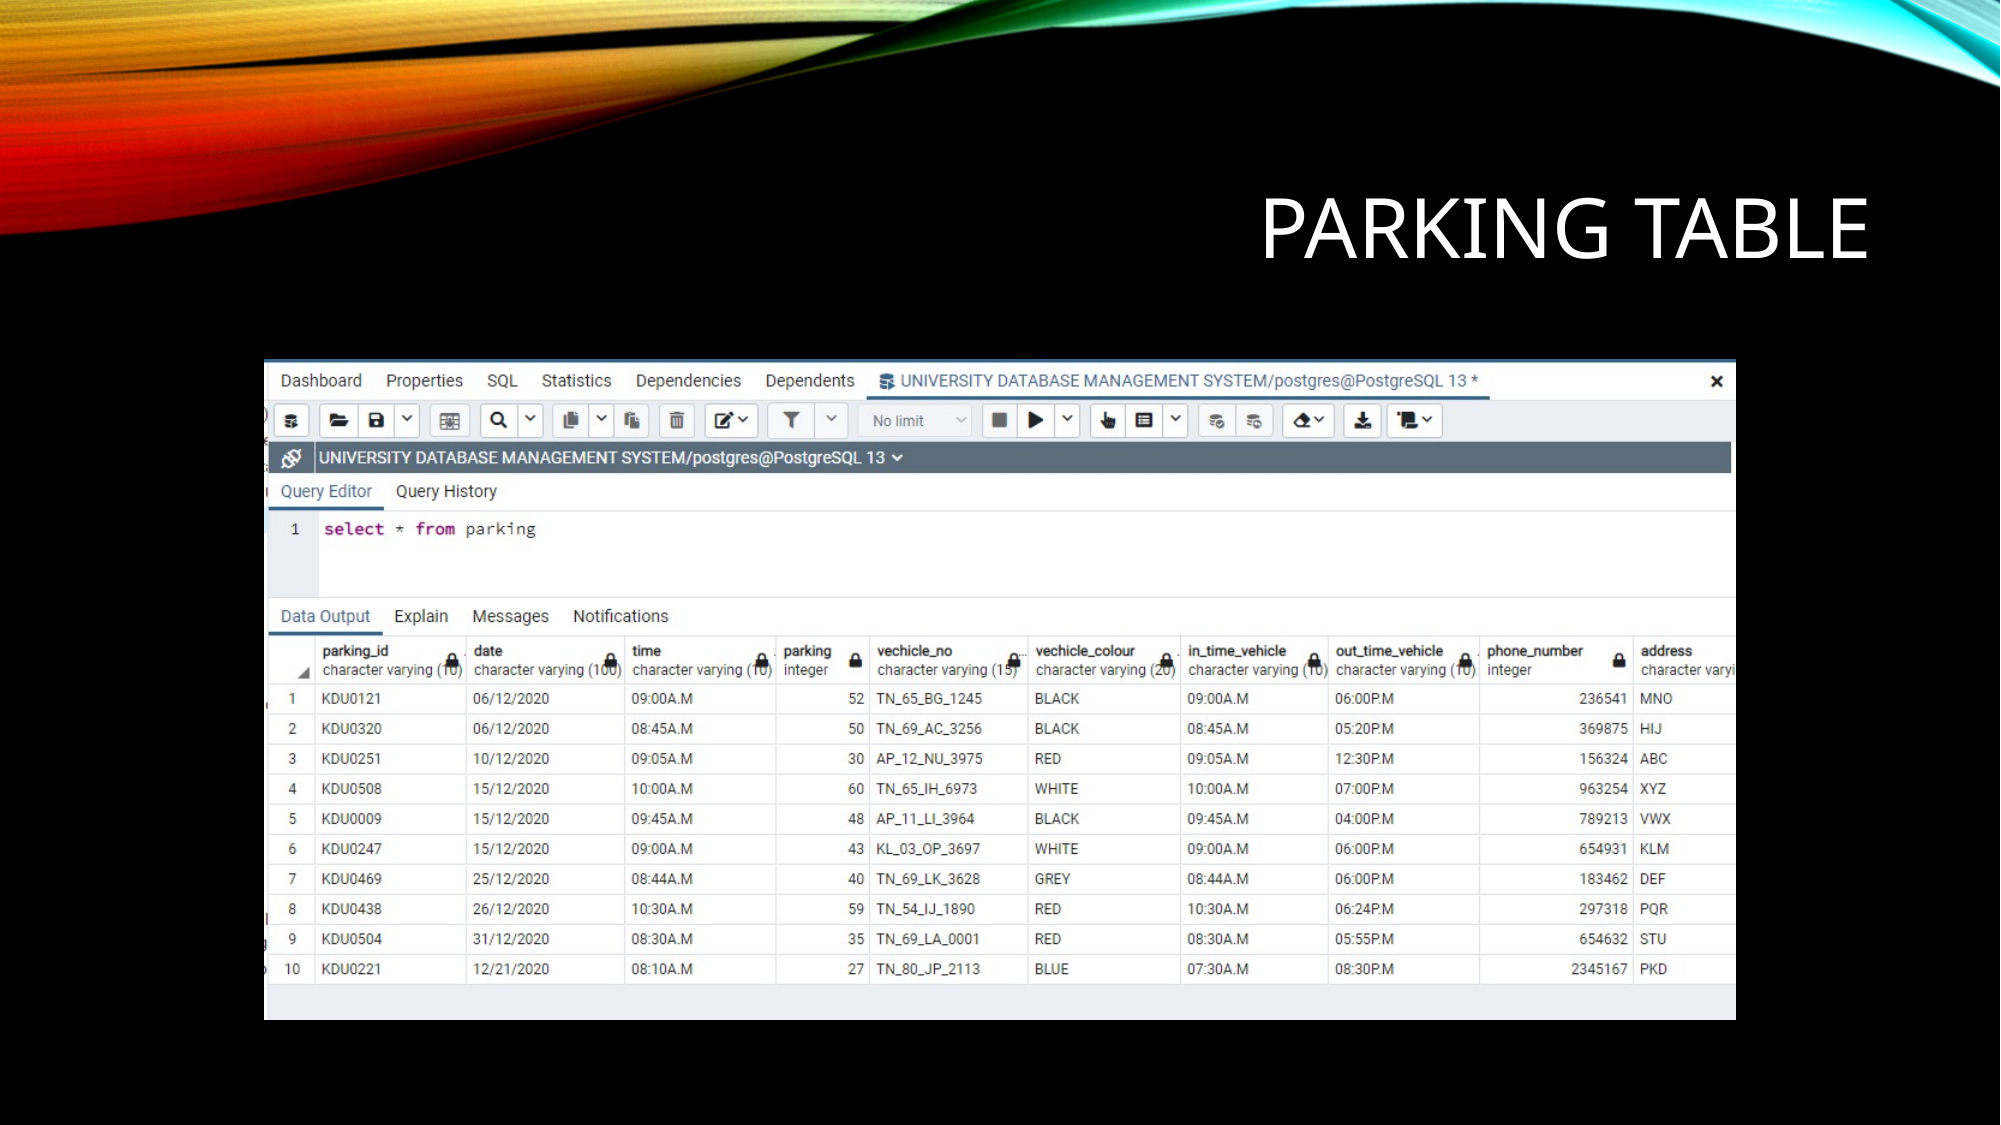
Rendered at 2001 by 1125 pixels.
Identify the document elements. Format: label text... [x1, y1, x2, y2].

title Parking table [474, 125, 1888, 338]
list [263, 359, 1736, 1021]
picture [0, 0, 2000, 237]
